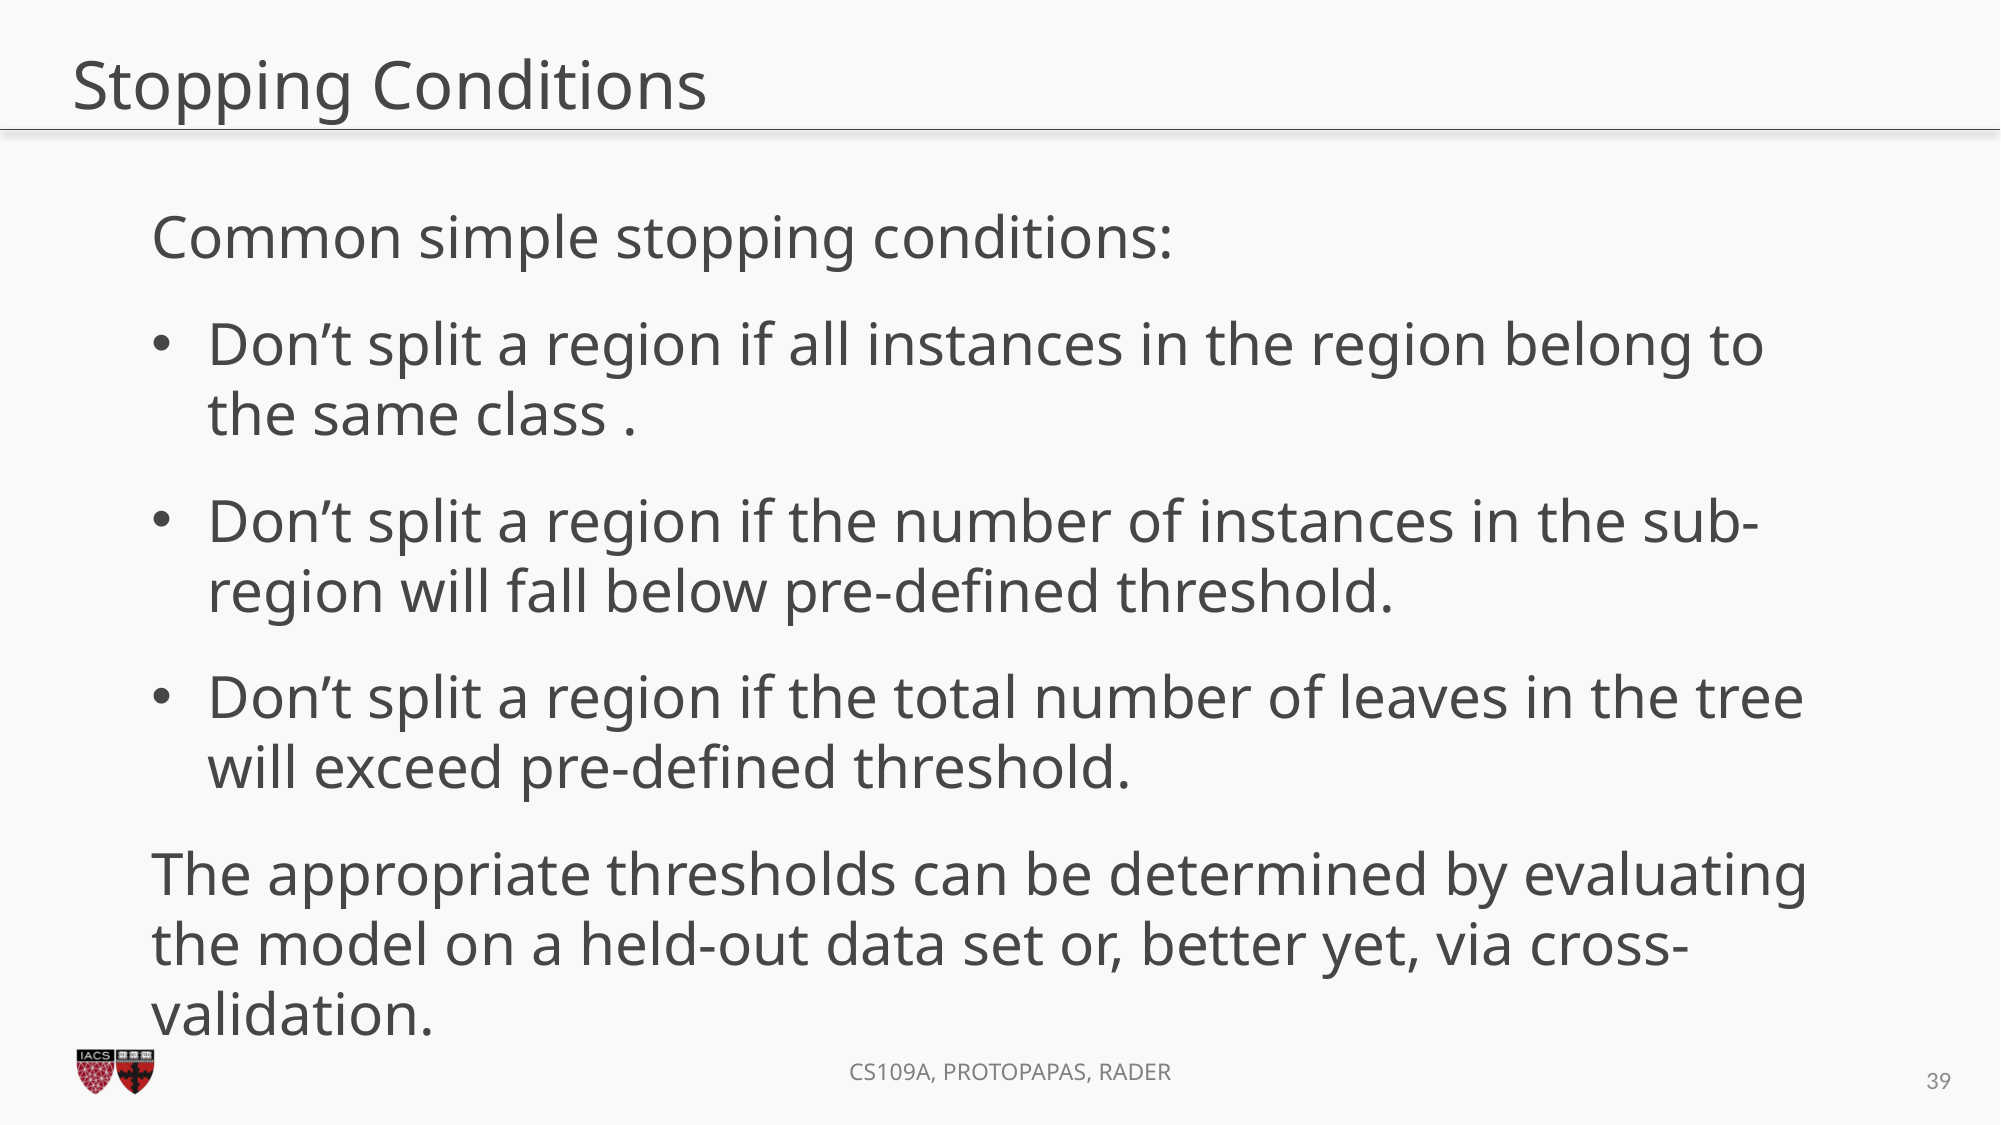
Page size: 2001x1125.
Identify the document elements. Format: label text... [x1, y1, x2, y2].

list Common simple stopping conditions: Don’t split a region if all instances in the region belong to the same class . Don’t split a region if the number of instances in the sub-region will fall below pre-defined threshold. Don’t split a region if the total number of leaves in the tree will exceed pre-defined threshold. The appropriate thresholds can be determined by evaluating the model on a held-out data set or, better yet, via cross-validation. [136, 193, 1831, 540]
picture [75, 1049, 155, 1095]
slide_number 39 [1500, 1050, 1967, 1110]
title Stopping Conditions [57, 35, 1943, 162]
